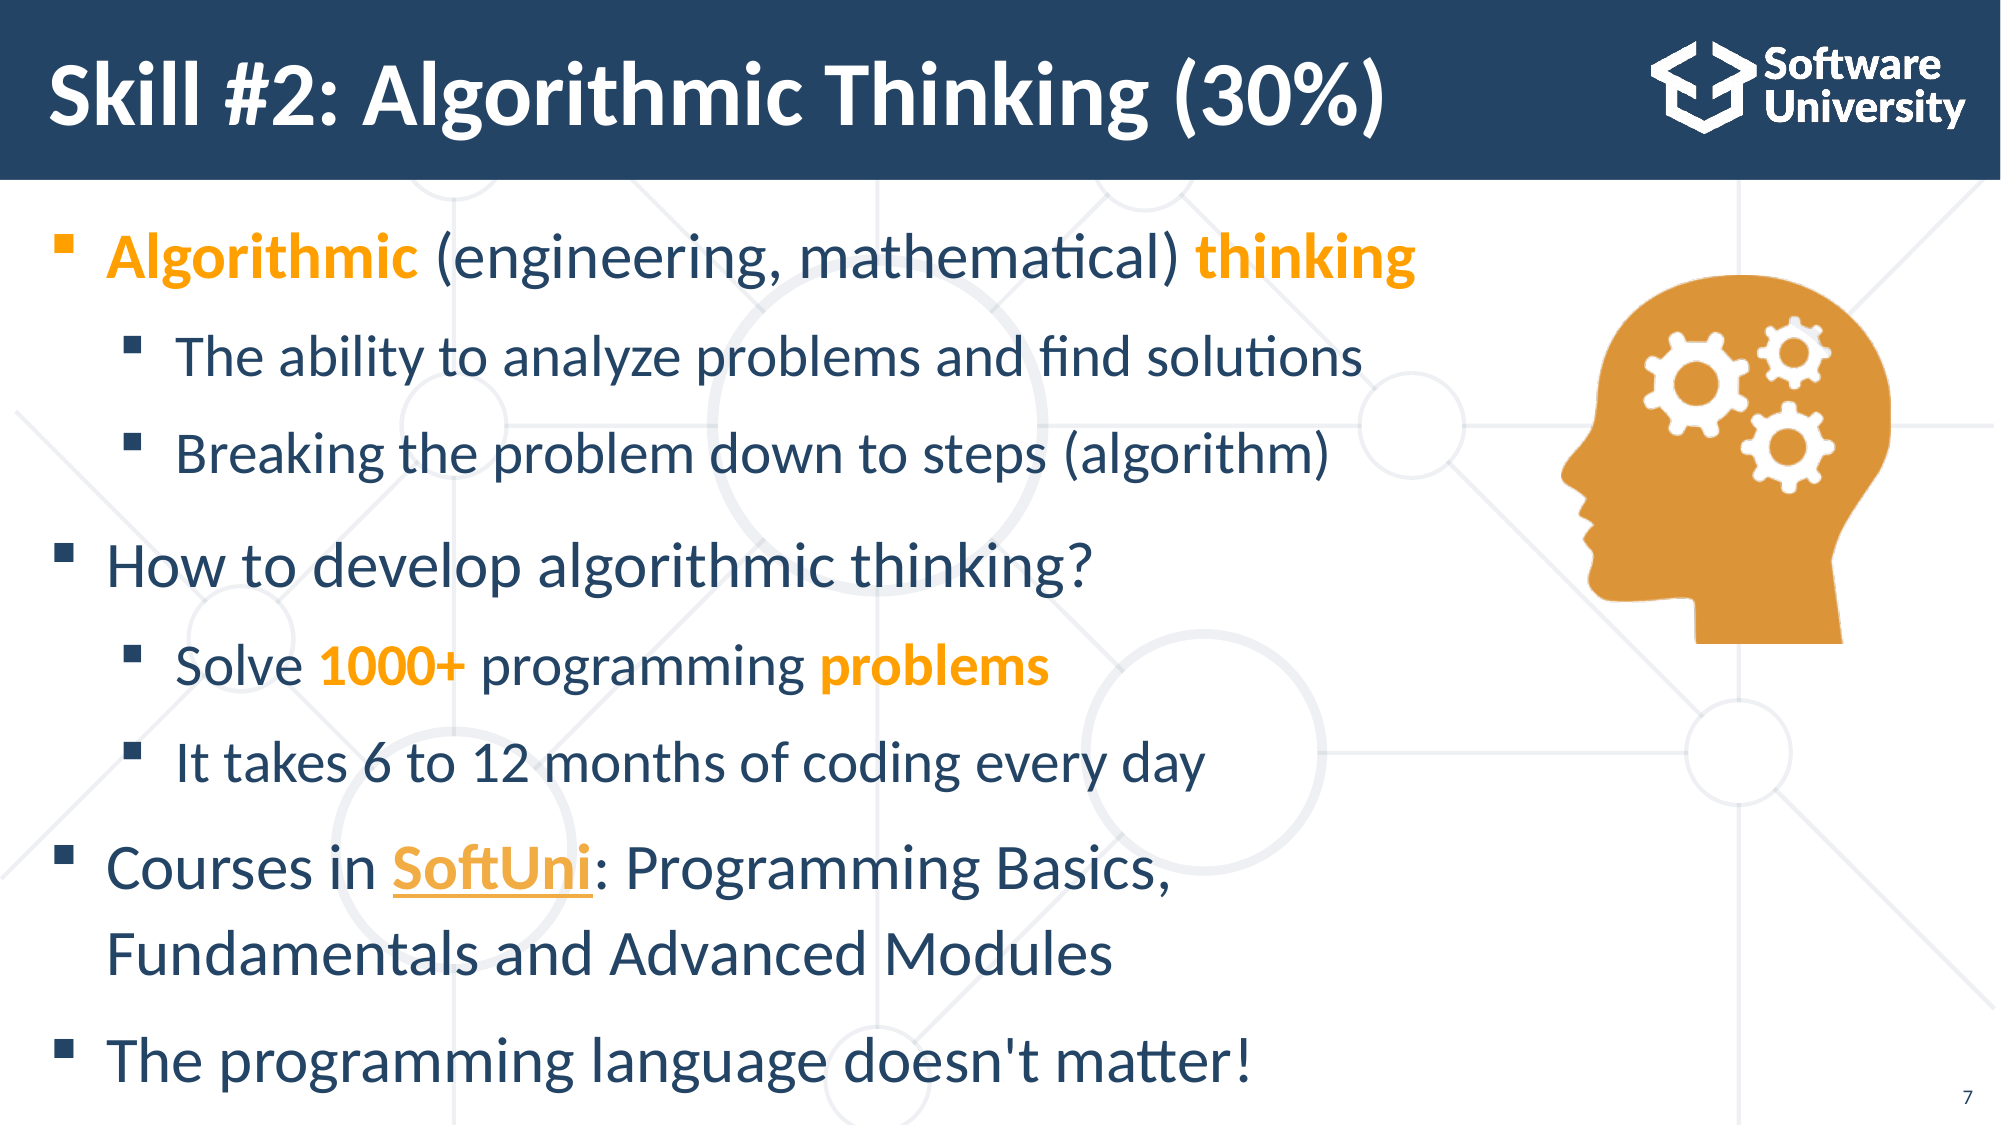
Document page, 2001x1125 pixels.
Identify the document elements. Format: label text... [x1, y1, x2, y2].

slide_number 7 [1927, 1067, 1989, 1117]
picture [1560, 275, 1891, 644]
list Algorithmic (engineering, mathematical) thinking The ability to analyze problems and find solutions Breaking the problem down to steps (algorithm) How to develop algorithmic thinking? Solve 1000+ programming problems It takes 6 to 12 months of coding every day Courses in SoftUni: Programming Basics, Fundamentals and Advanced Modules The programming language doesn't matter! [31, 203, 1970, 1109]
title Skill #2: Algorithmic Thinking (30%) [31, 16, 1625, 162]
picture [1651, 41, 1966, 134]
